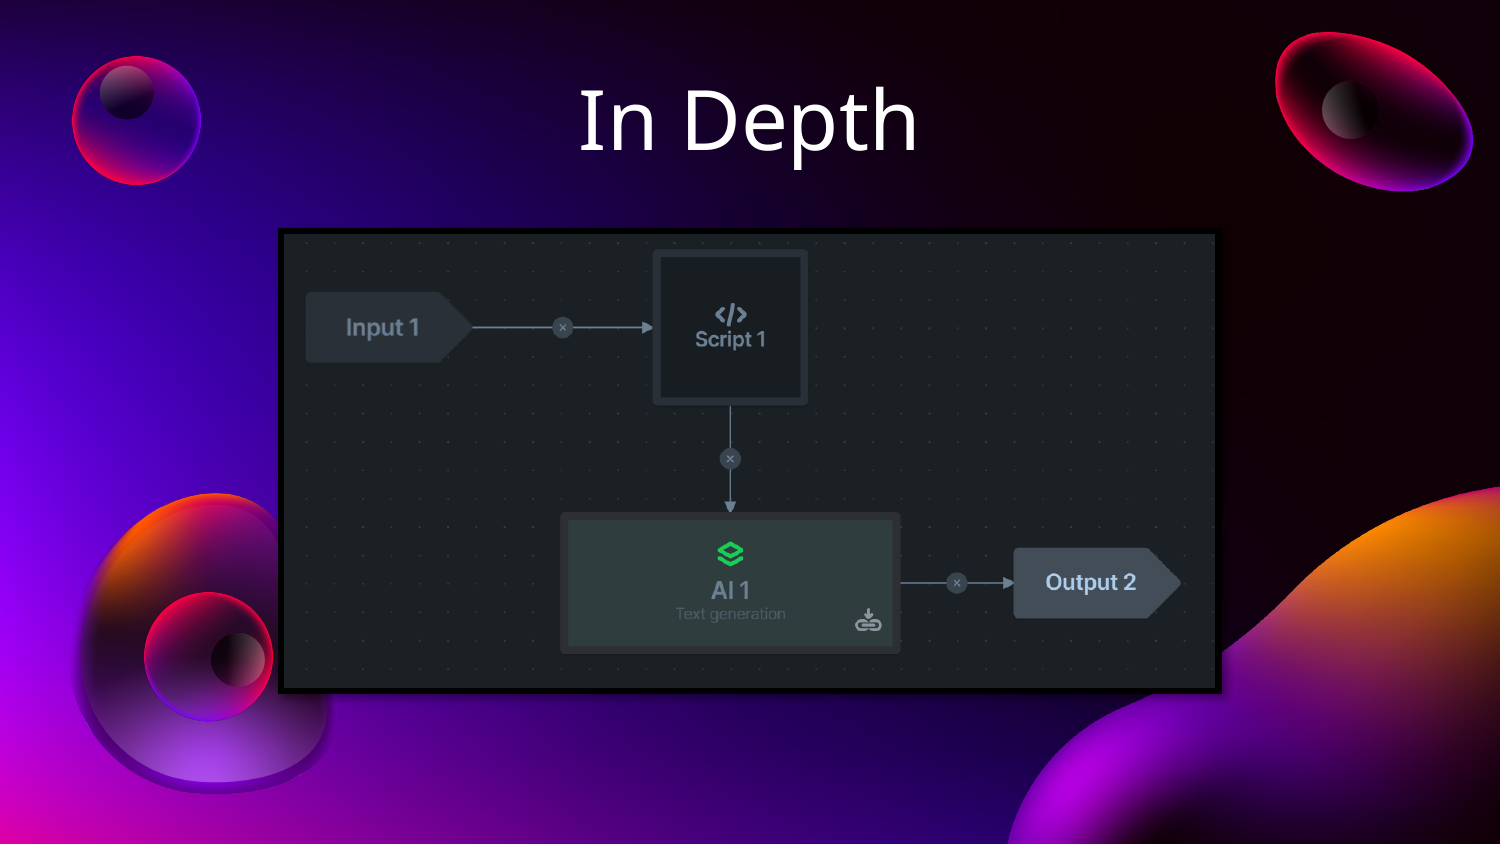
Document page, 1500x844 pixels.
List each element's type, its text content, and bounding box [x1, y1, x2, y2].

title In Depth [111, 52, 1389, 312]
picture [0, 0, 1500, 844]
